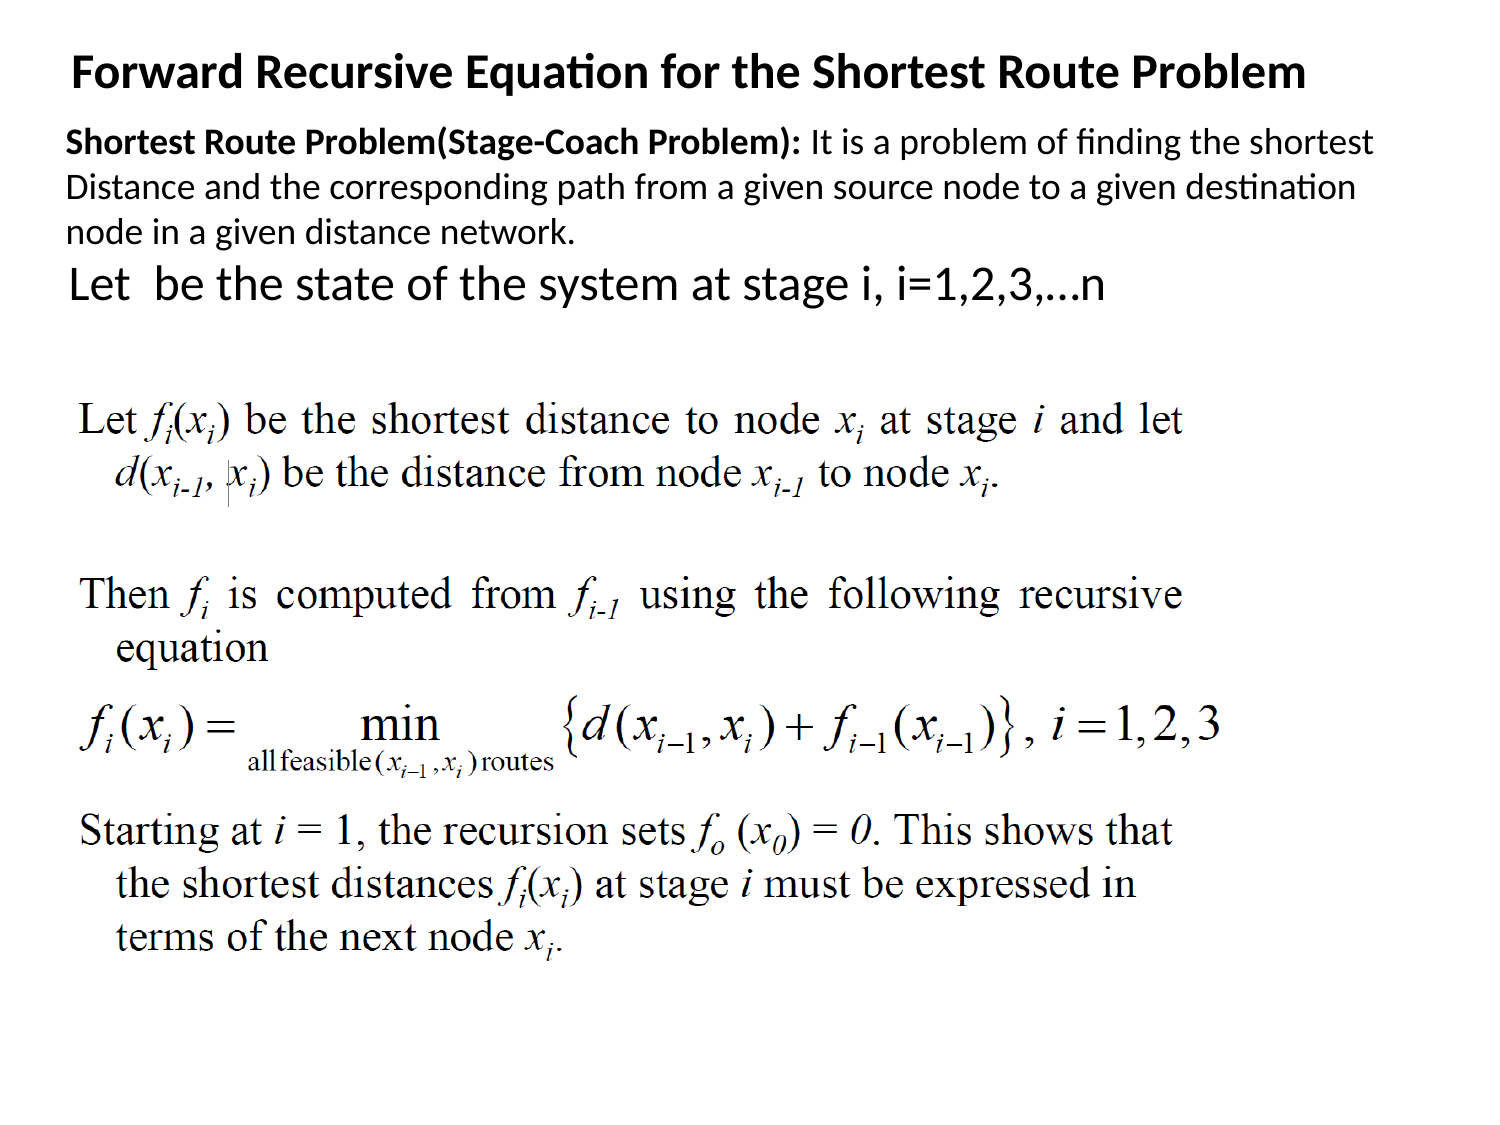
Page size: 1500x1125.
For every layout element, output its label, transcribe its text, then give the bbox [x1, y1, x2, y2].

text_box Shortest Route Problem(Stage-Coach Problem): It is a problem of finding the shortest Distance and the corresponding path from a given source node to a given destination node in a given distance network. [50, 109, 1409, 440]
picture [50, 381, 1268, 977]
text_box Forward Recursive Equation for the Shortest Route Problem [56, 30, 1323, 106]
